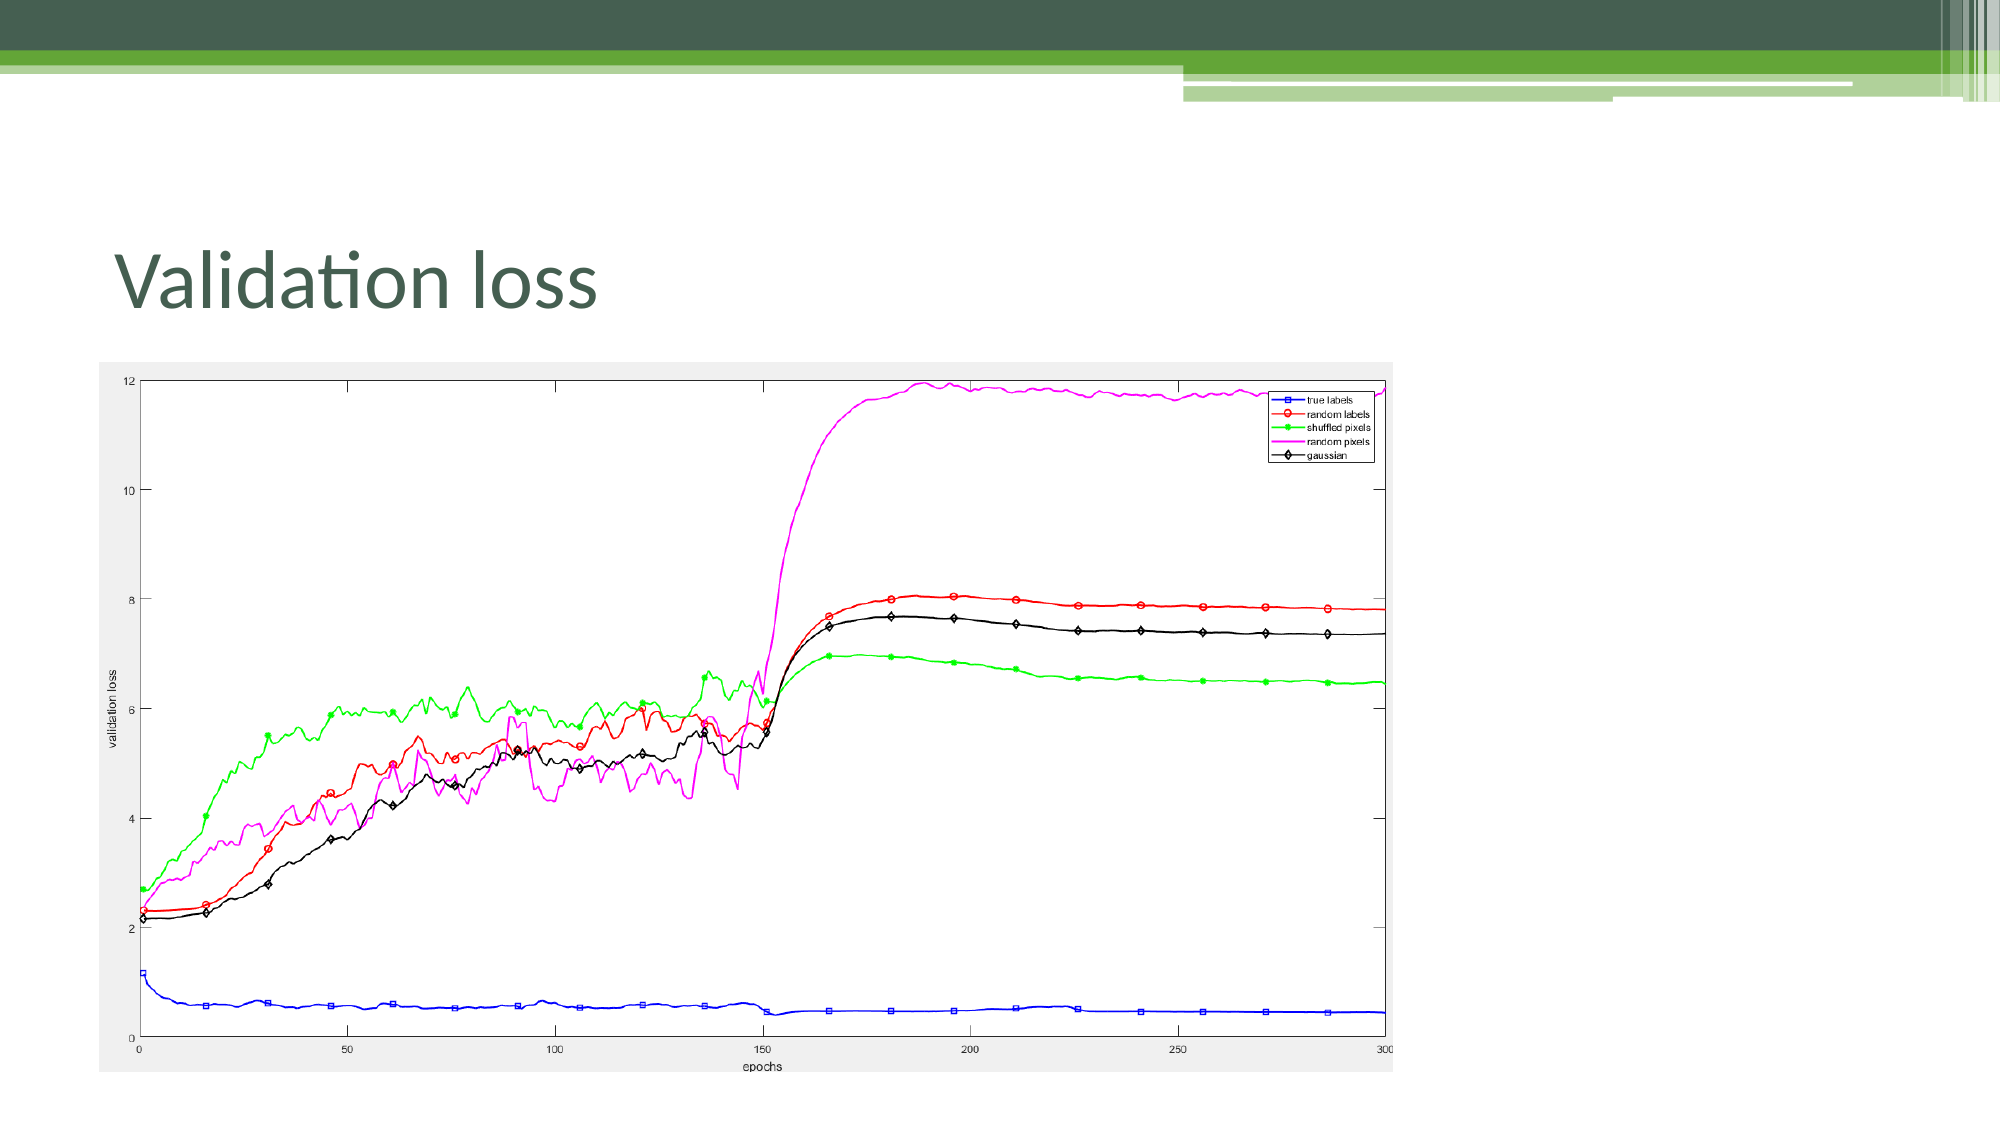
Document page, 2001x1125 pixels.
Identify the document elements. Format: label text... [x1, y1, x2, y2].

title Validation loss [99, 187, 1900, 363]
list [99, 362, 1393, 1072]
